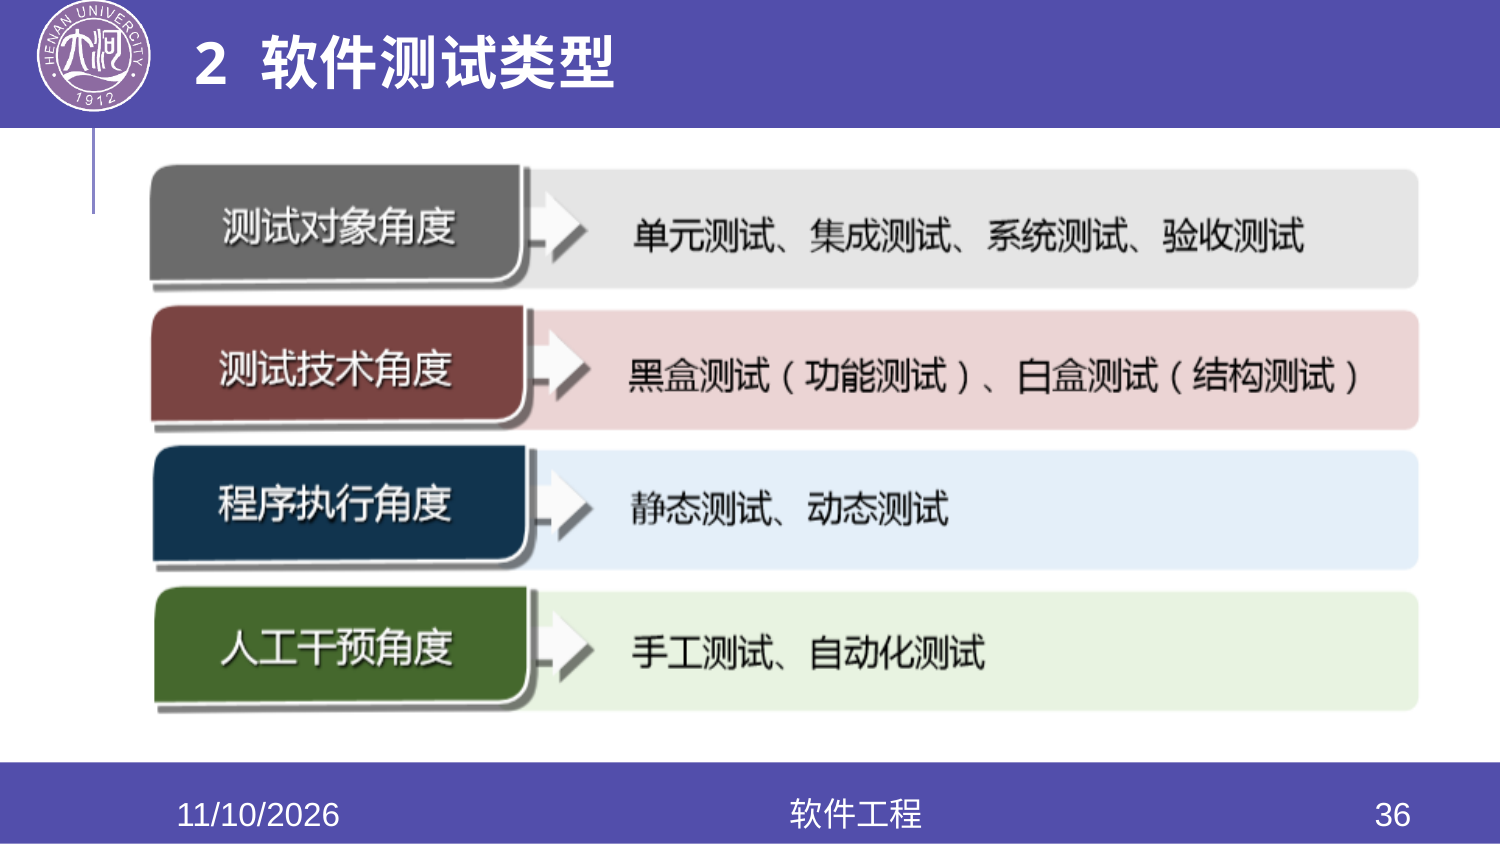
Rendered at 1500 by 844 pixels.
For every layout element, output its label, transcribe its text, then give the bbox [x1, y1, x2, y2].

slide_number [126, 796, 391, 830]
title 2 软件测试类型 [179, 0, 1454, 136]
footer 软件工程 [391, 796, 1322, 830]
picture [138, 156, 1428, 722]
slide_number 36 [1333, 796, 1454, 830]
